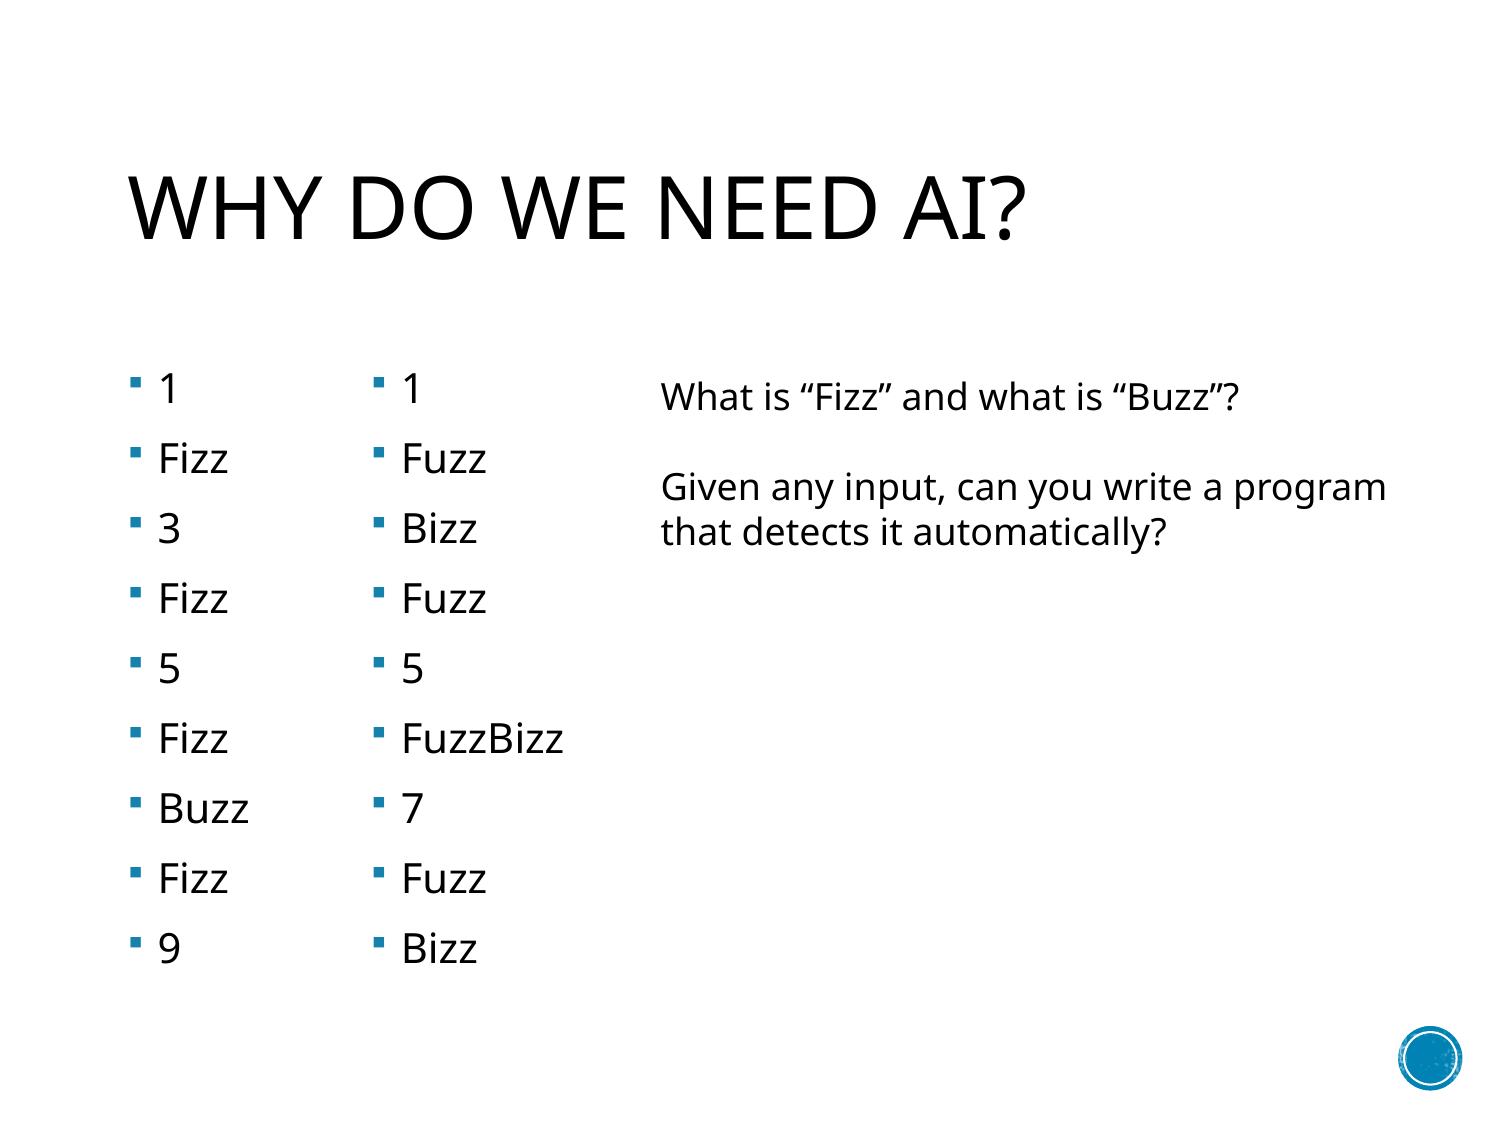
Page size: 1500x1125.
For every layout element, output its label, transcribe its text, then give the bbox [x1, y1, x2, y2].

title Why do we need AI? [112, 79, 1388, 344]
list 1 Fuzz Bizz Fuzz 5 FuzzBizz 7 Fuzz Bizz [355, 360, 956, 1013]
list 1 Fizz 3 Fizz 5 Fizz Buzz Fizz 9 [112, 360, 355, 1013]
text_box What is “Fizz” and what is “Buzz”? Given any input, can you write a program that detects it automatically? [645, 365, 1413, 561]
